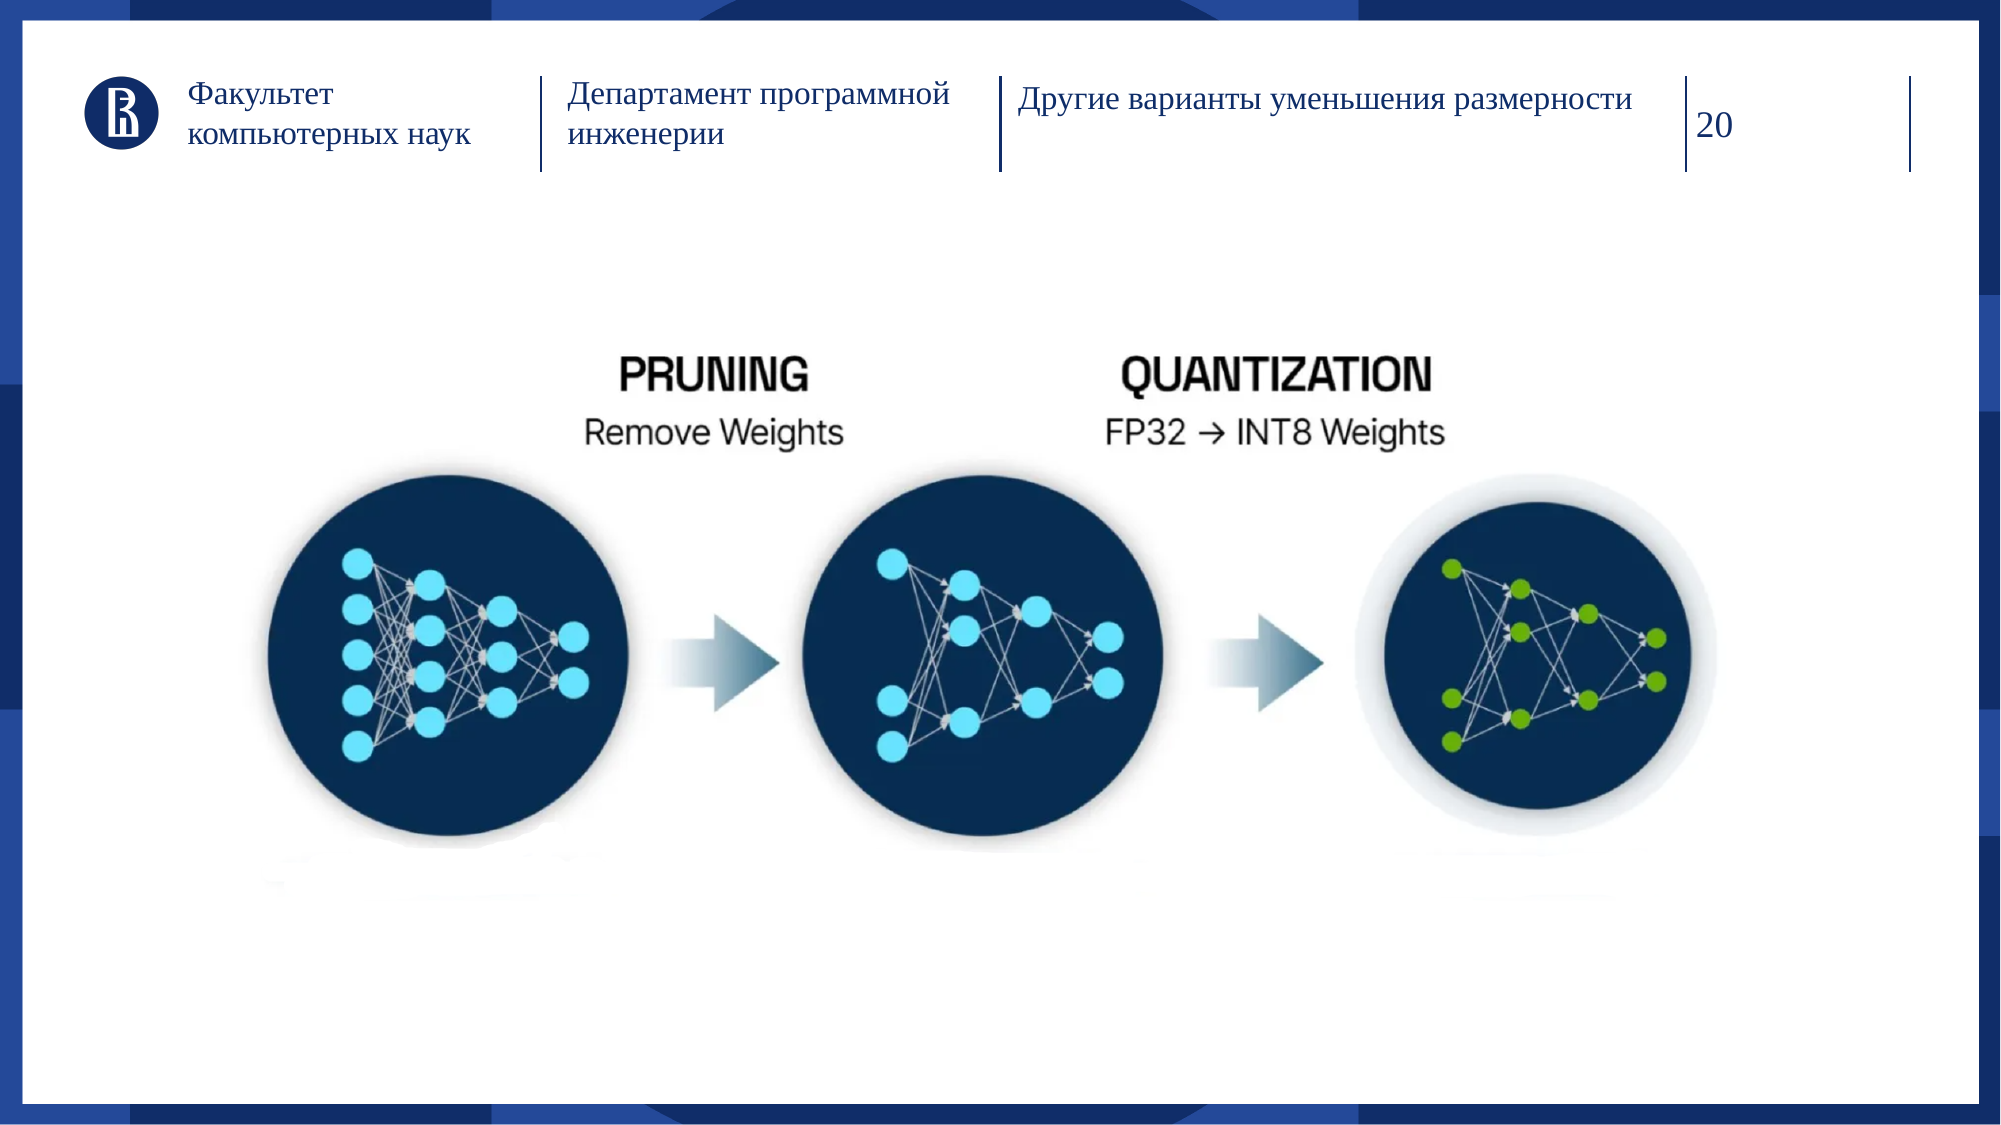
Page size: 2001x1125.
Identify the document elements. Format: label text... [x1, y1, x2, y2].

list Другие варианты уменьшения размерности [1018, 76, 1685, 174]
text_box Департамент программной инженерии [567, 71, 1000, 174]
picture [0, 0, 2001, 1125]
list Факультет компьютерных наук [187, 71, 540, 174]
